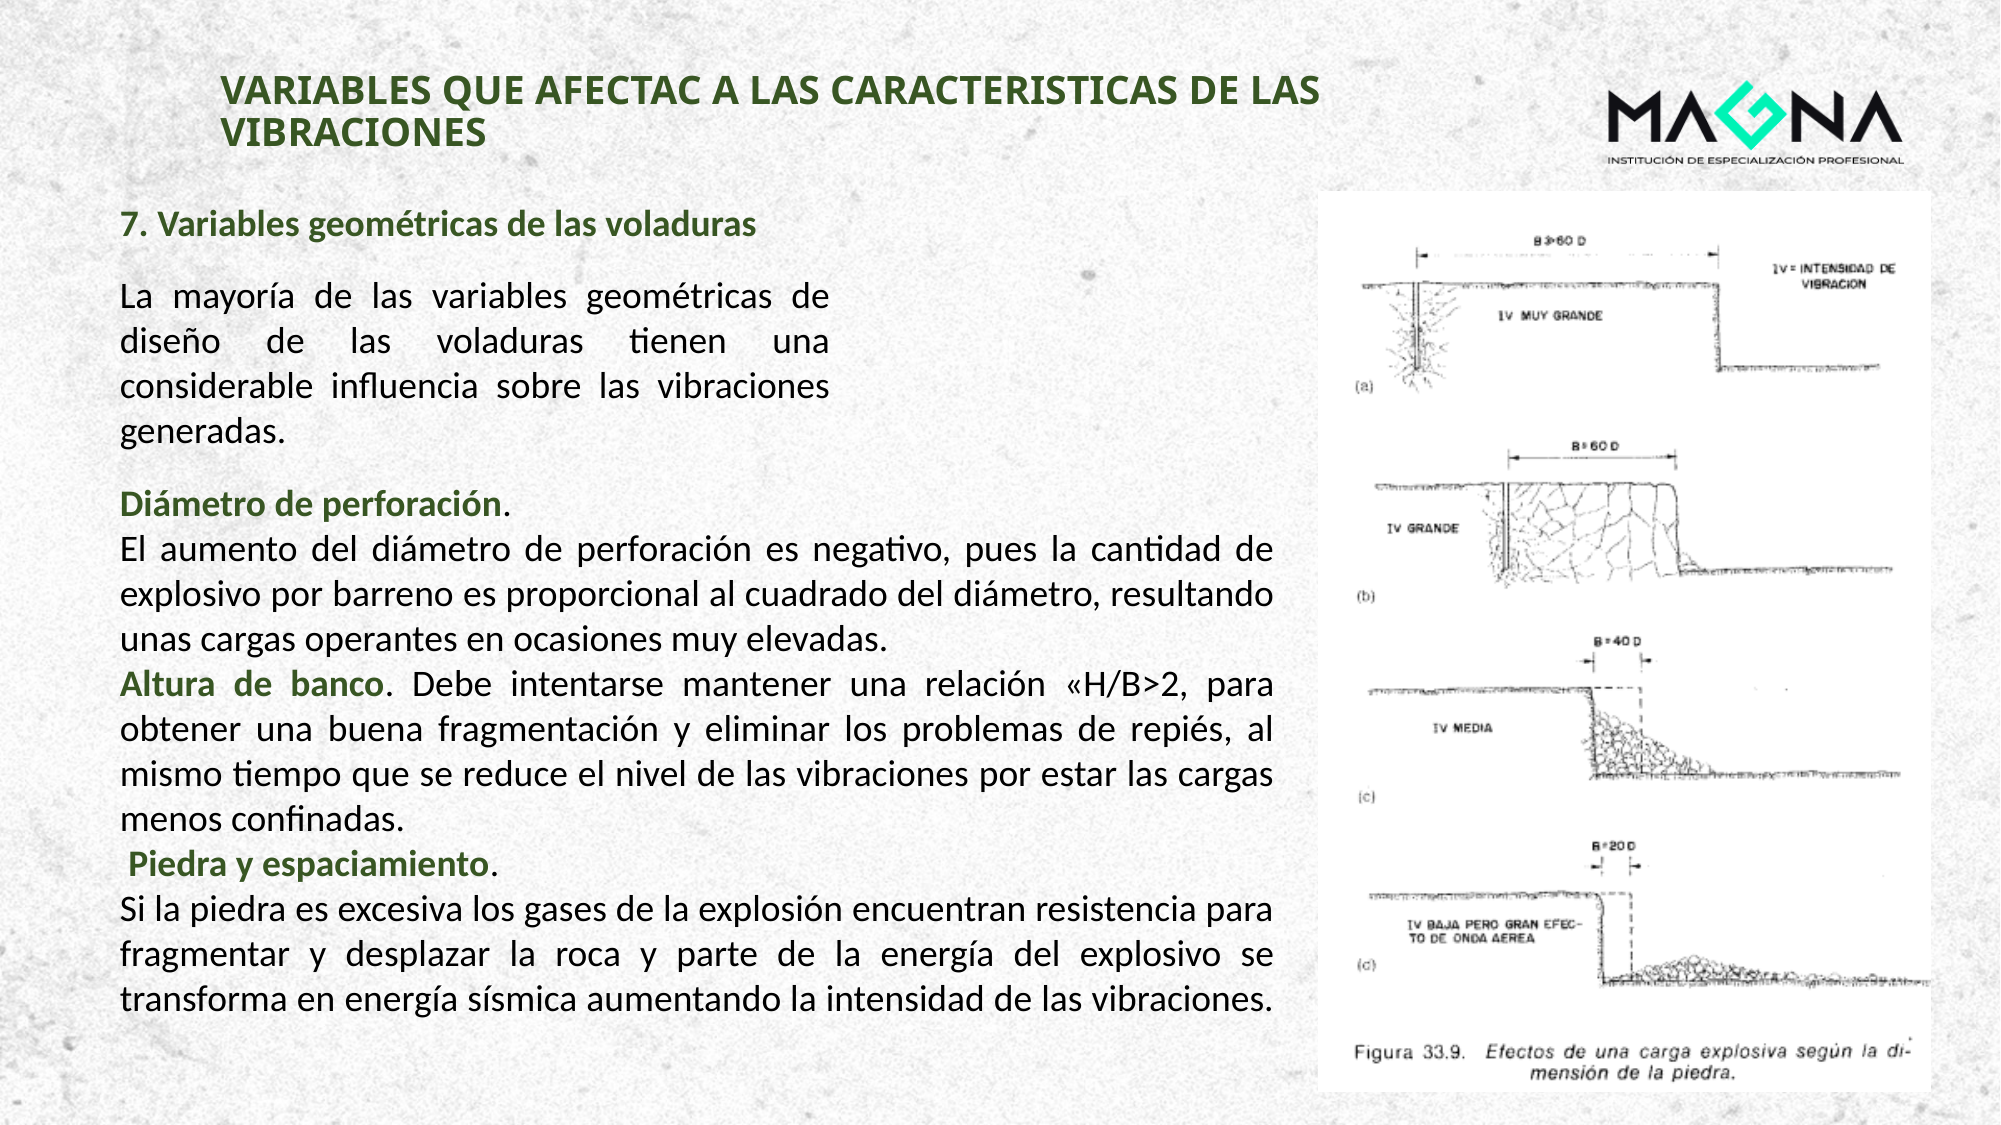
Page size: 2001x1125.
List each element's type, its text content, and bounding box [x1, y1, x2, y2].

text_box La mayoría de las variables geométricas de diseño de las voladuras tienen una considerable influencia sobre las vibraciones generadas. [105, 263, 846, 459]
picture [0, 0, 2001, 1125]
text_box 7. Variables geométricas de las voladuras [105, 191, 846, 252]
text_box Diámetro de perforación. El aumento del diámetro de perforación es negativo, pues la cantidad de explosivo por barreno es proporcional al cuadrado del diámetro, resultando unas cargas operantes en ocasiones muy elevadas. Altura de banco. Debe intentarse mantener una relación «H/B>2, para obtener una buena fragmentación y eliminar los problemas de repiés, al mismo tiempo que se reduce el nivel de las vibraciones por estar las cargas menos confinadas. Piedra y espaciamiento. Si la piedra es excesiva los gases de la explosión encuentran resistencia para fragmentar y desplazar la roca y parte de la energía del explosivo se transforma en energía sísmica aumentando la intensidad de las vibraciones. [105, 471, 1290, 1027]
title VARIABLES QUE AFECTAC A LAS CARACTERISTICAS DE LAS VIBRACIONES [205, 62, 1342, 164]
